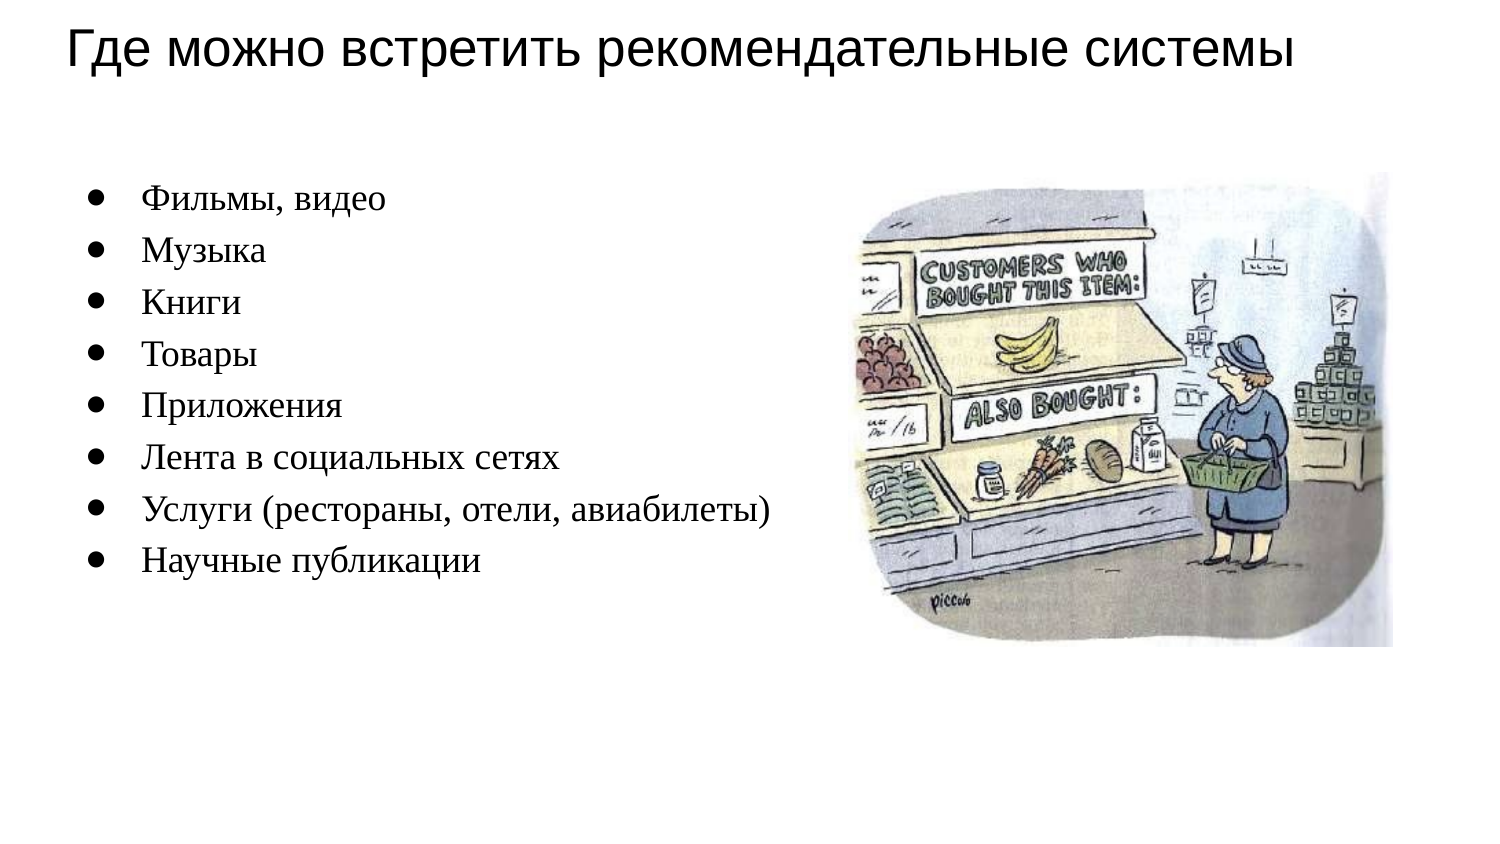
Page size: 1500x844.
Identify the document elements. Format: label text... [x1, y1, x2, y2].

title Где можно встретить рекомендательные системы [51, 0, 1449, 92]
list Фильмы, видео Музыка Книги Товары Приложения Лента в социальных сетях Услуги (рестораны, отели, авиабилеты) Научные публикации [51, 151, 1449, 712]
picture [827, 172, 1423, 672]
